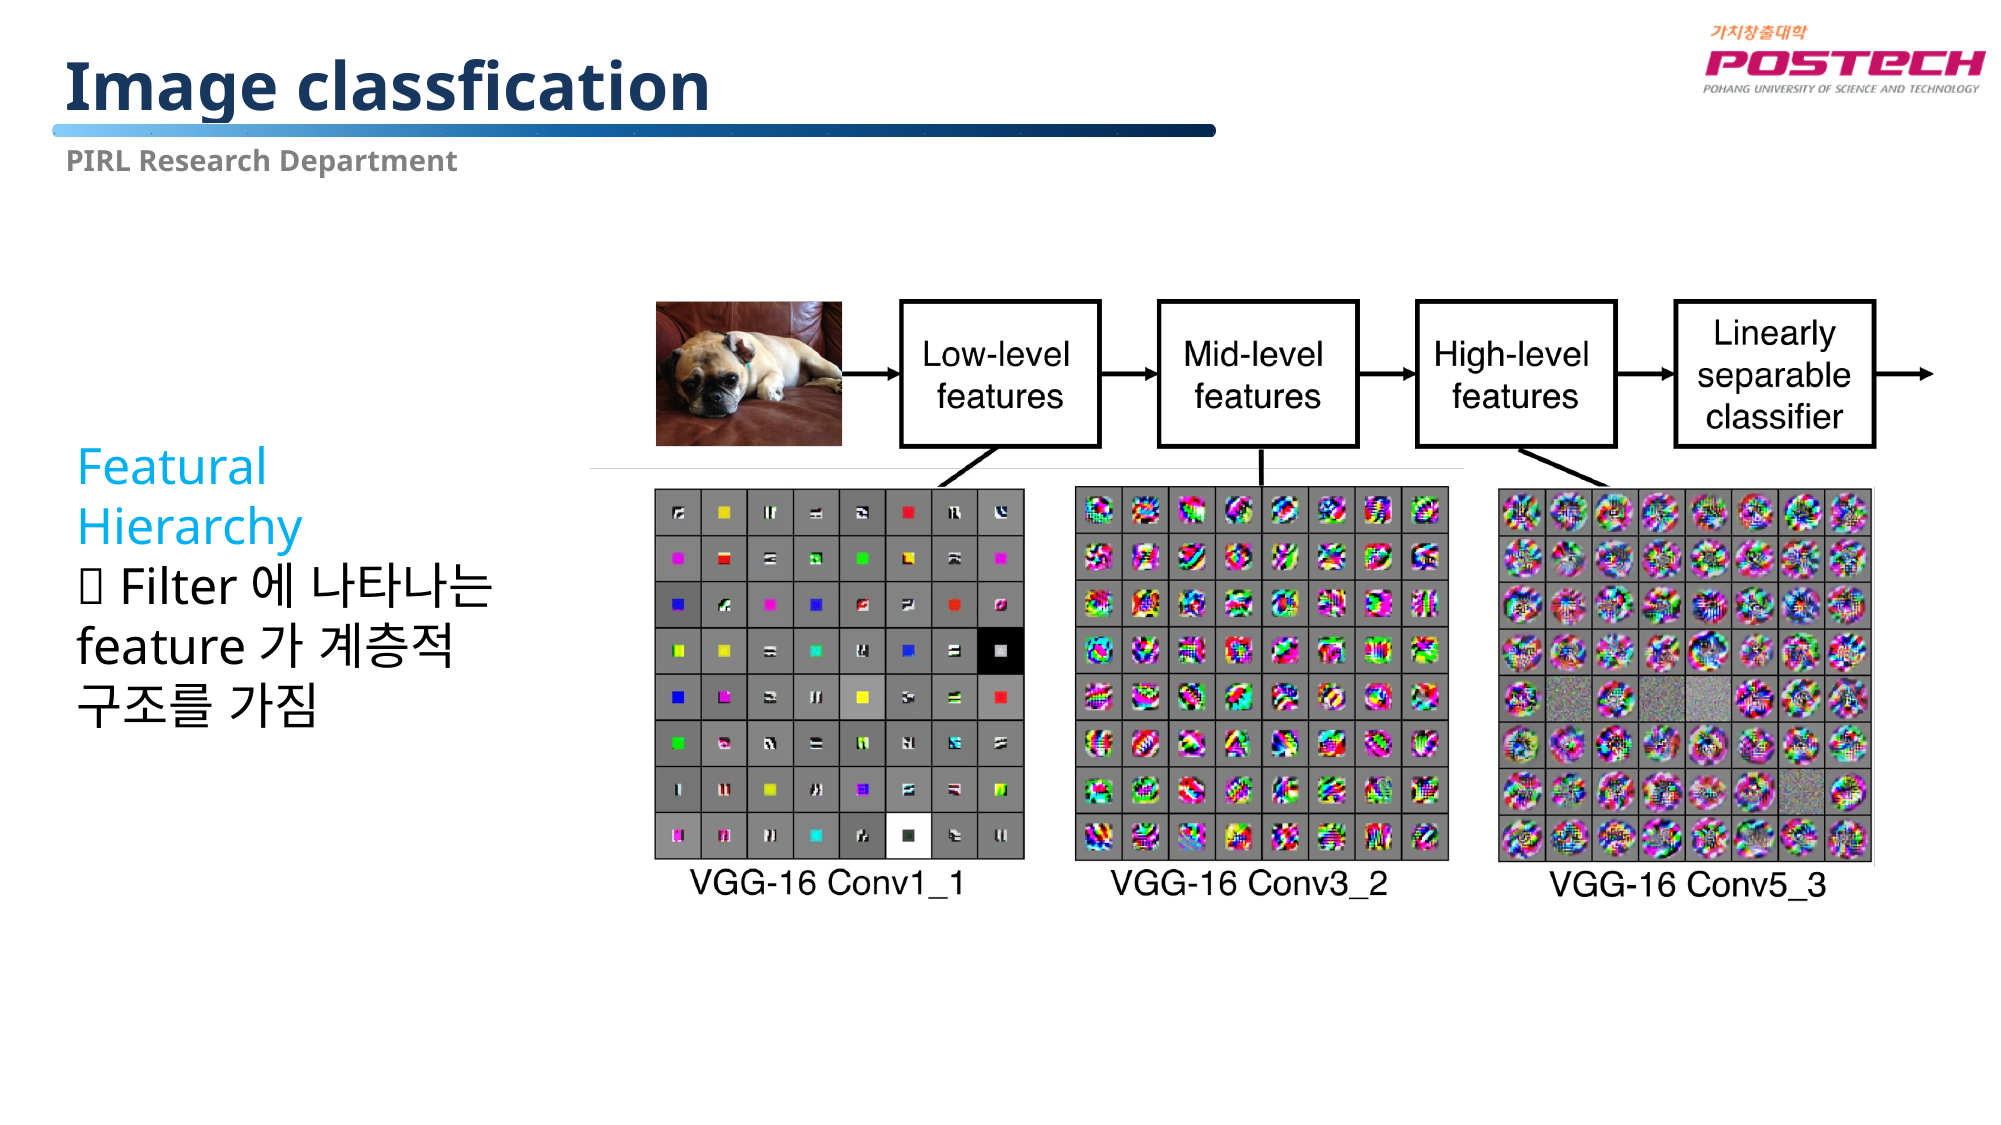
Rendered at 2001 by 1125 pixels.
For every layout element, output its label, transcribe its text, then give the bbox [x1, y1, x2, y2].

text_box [50, 36, 1217, 168]
text_box [590, 299, 1948, 925]
picture [1703, 25, 1986, 93]
text_box Featural Hierarchy  Filter에 나타나는 feature가 계층적 구조를 가짐 [61, 426, 602, 742]
